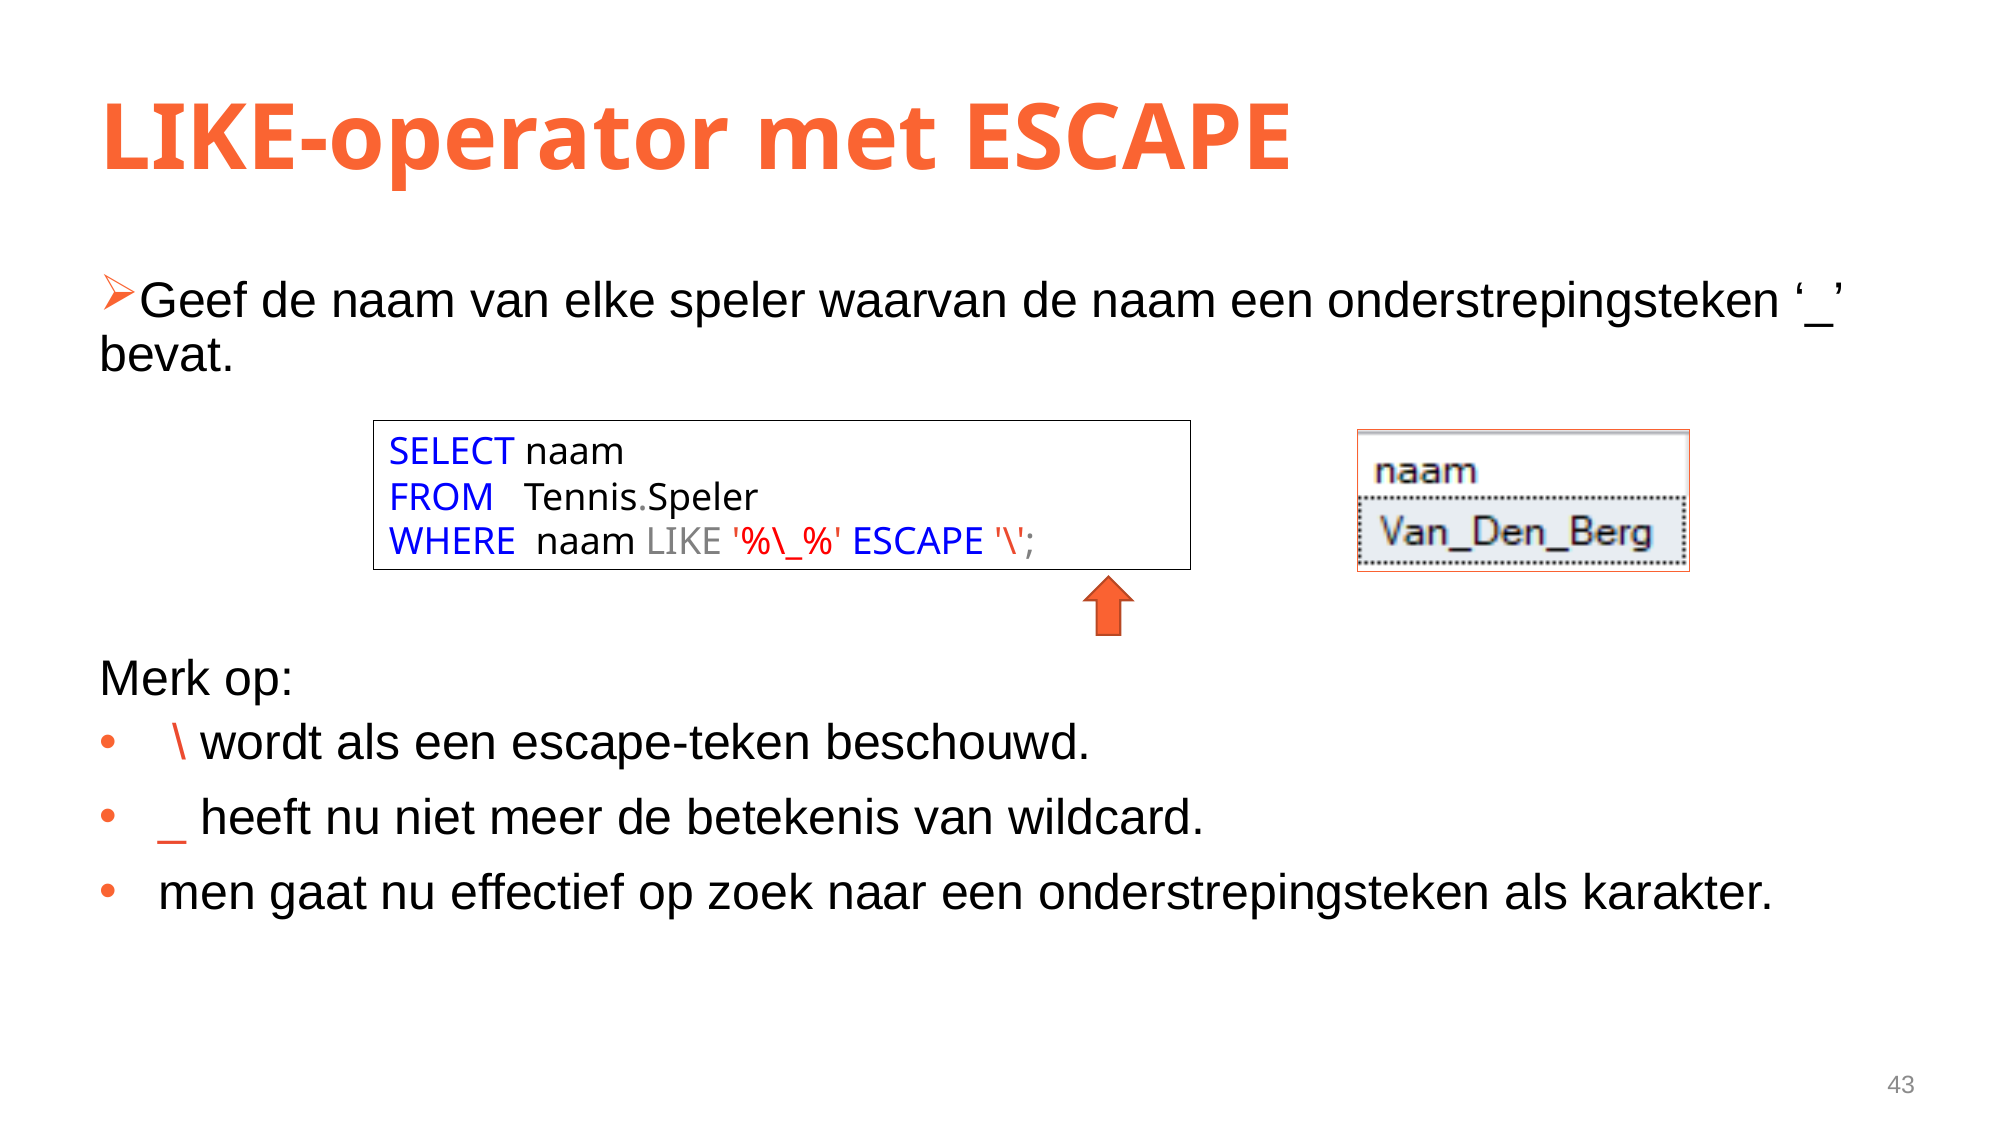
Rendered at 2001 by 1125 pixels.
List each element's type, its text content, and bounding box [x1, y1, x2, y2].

text_box SELECT naam FROM Tennis.Speler WHERE naam LIKE '%\_%' ESCAPE '\'; [373, 420, 1191, 570]
text_box [1082, 575, 1135, 636]
list Geef de naam van elke speler waarvan de naam een onderstrepingsteken ‘_’ bevat. Merk op: \ wordt als een escape-teken beschouwd. _ heeft nu niet meer de betekenis van wildcard. men gaat nu effectief op zoek naar een onderstrepingsteken als karakter. [84, 267, 1916, 1041]
title LIKE-operator met ESCAPE [84, 49, 1916, 233]
slide_number 43 [1815, 1061, 1916, 1107]
picture [1357, 429, 1690, 572]
